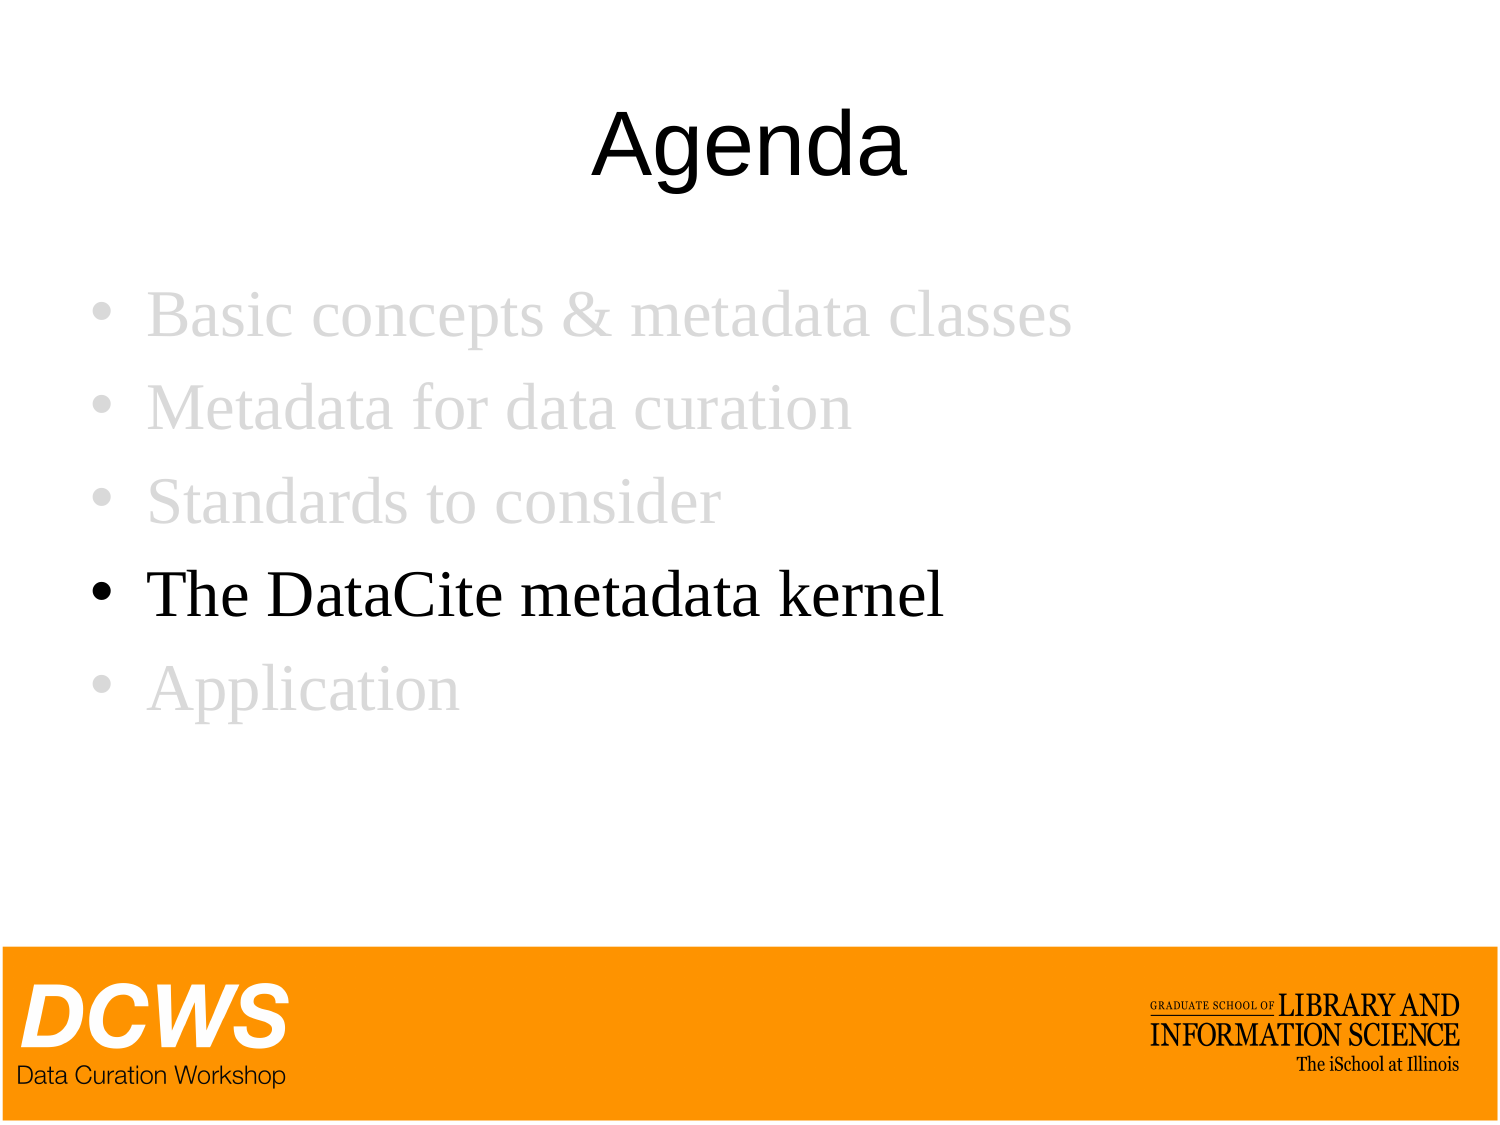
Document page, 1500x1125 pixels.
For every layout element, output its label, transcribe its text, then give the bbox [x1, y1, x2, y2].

picture [0, 944, 1500, 1123]
list Basic concepts & metadata classes Metadata for data curation Standards to consider The DataCite metadata kernel Application [75, 262, 1425, 1005]
title Agenda [75, 45, 1425, 233]
